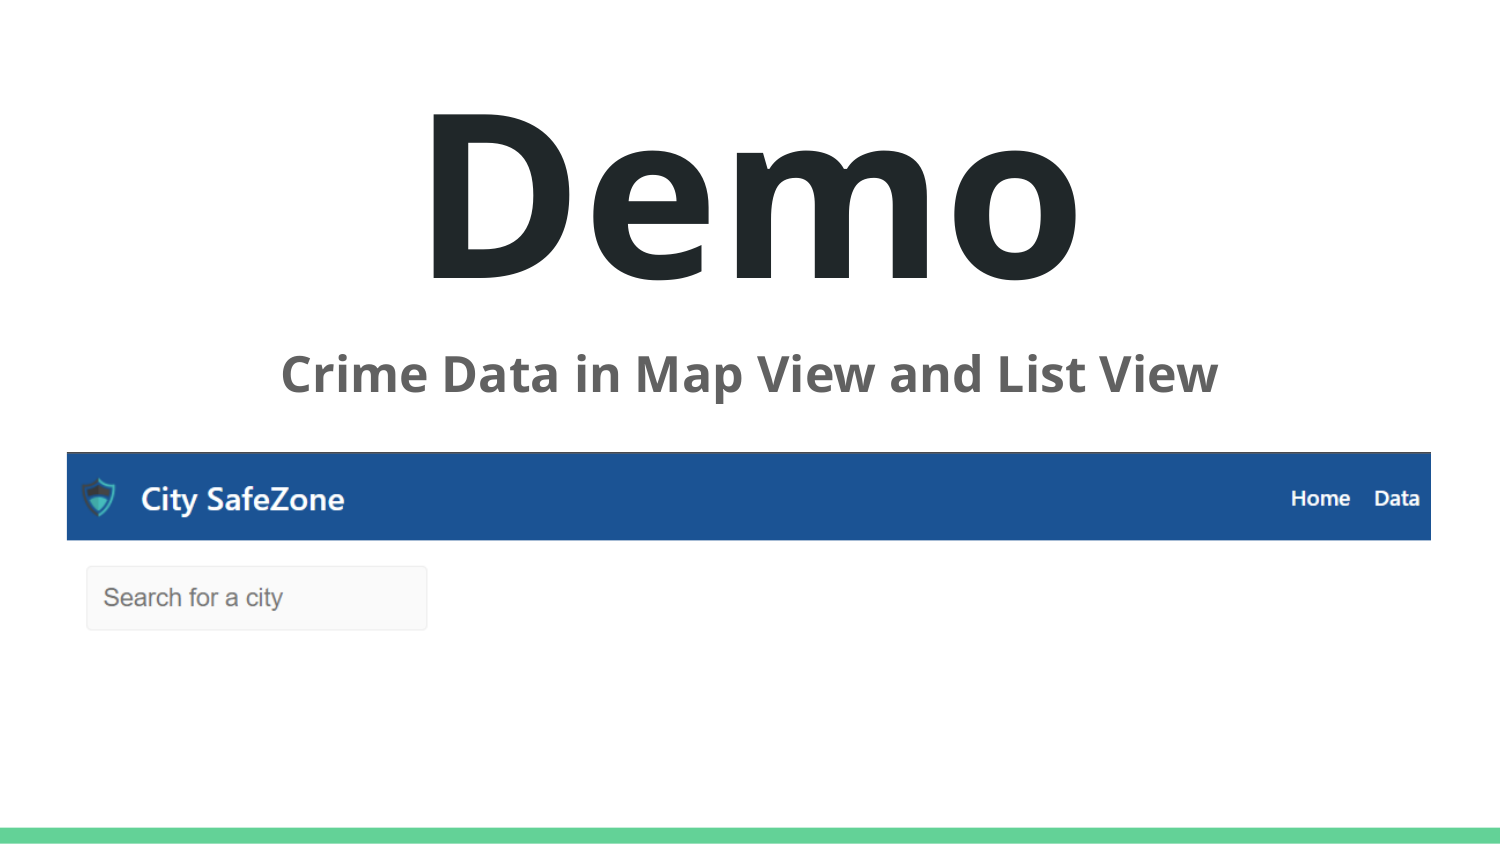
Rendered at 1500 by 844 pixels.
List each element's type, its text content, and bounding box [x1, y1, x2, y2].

title Demo [51, 29, 1449, 318]
picture [66, 452, 1431, 705]
list Crime Data in Map View and List View [51, 318, 1449, 467]
